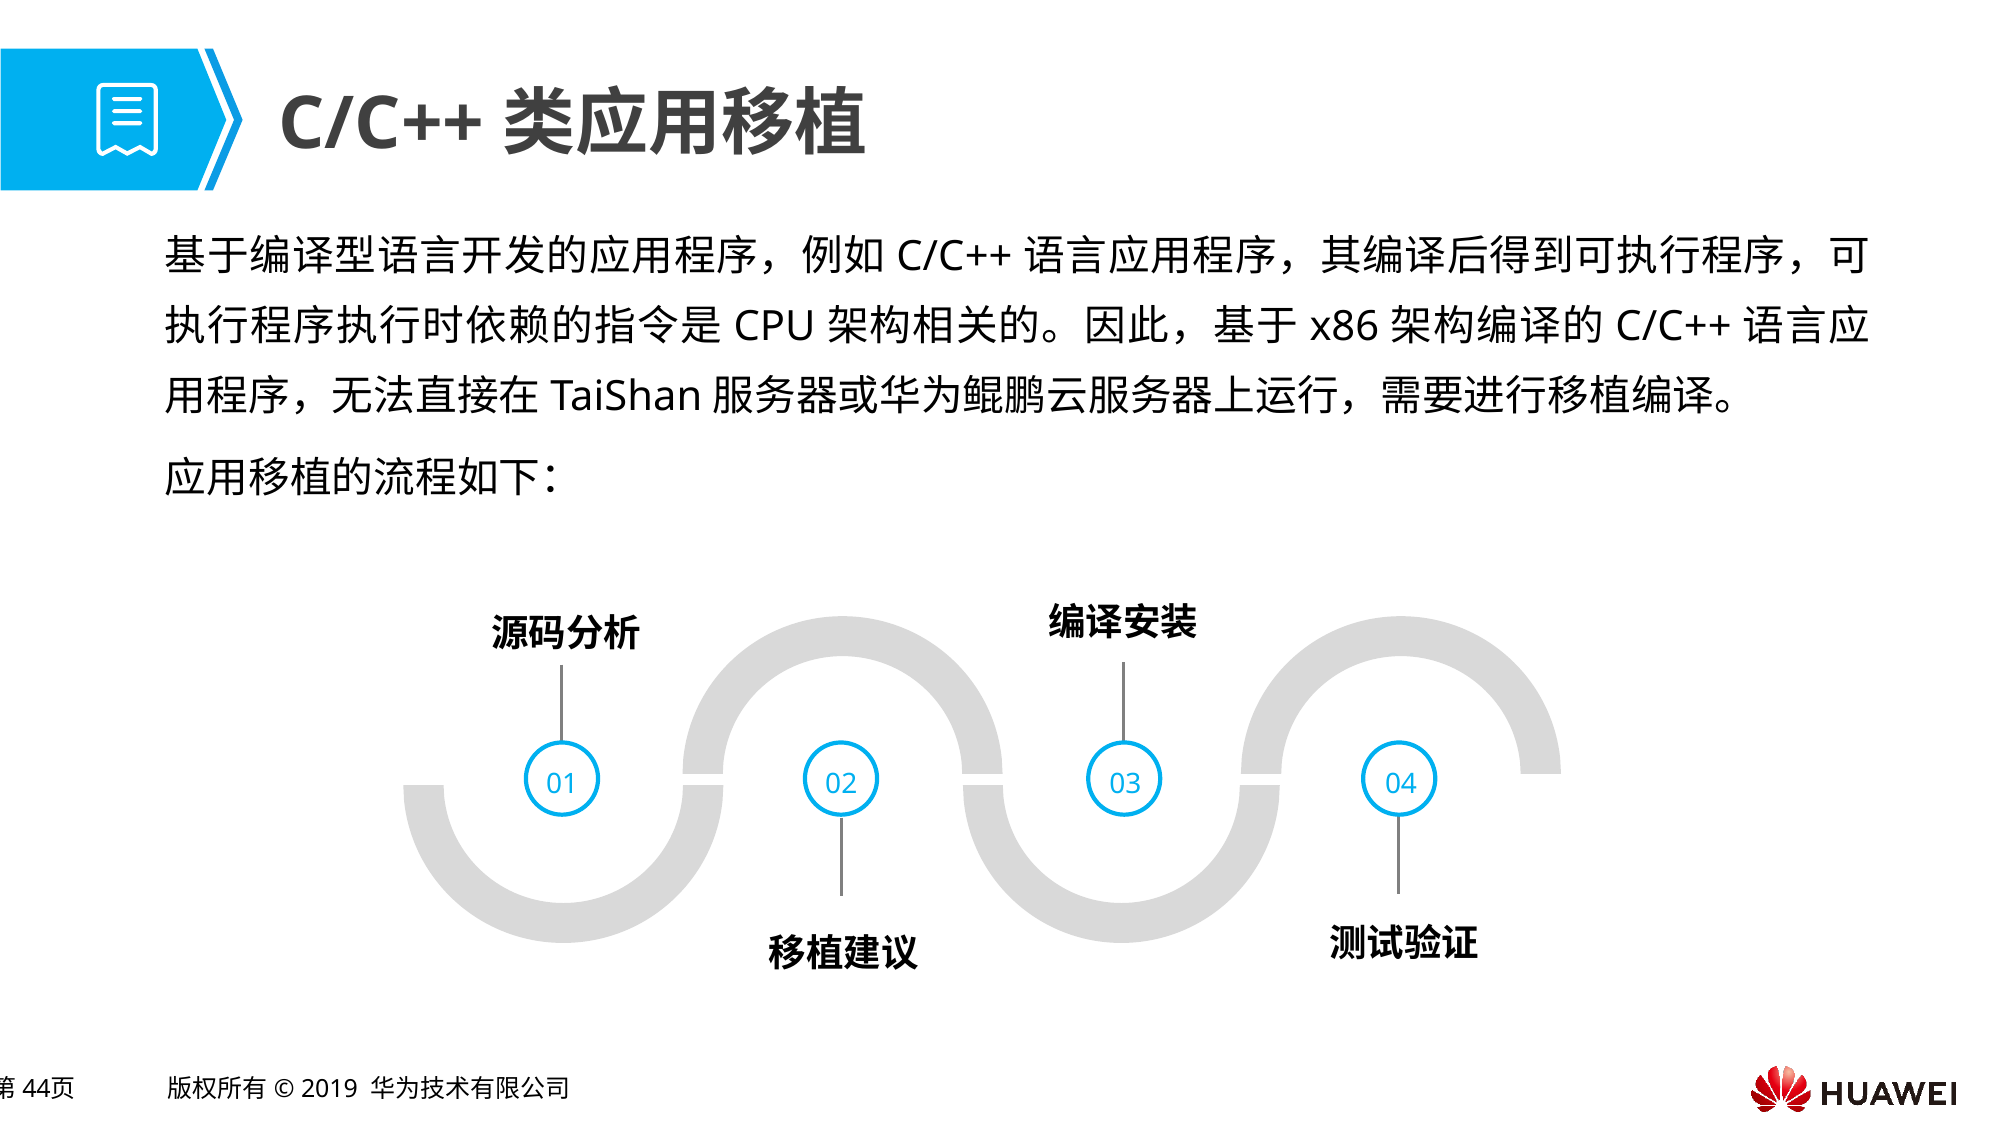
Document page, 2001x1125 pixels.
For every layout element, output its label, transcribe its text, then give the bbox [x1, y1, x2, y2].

title C/C++类应用移植 [261, 67, 1875, 173]
text_box [812, 742, 870, 757]
text_box [1102, 807, 1147, 815]
text_box [682, 616, 1003, 774]
text_box [818, 807, 864, 815]
picture [1751, 1066, 1956, 1112]
text_box [1095, 742, 1154, 757]
text_box 02 [802, 757, 881, 807]
text_box 编译安装 [1022, 604, 1225, 638]
text_box 03 [1086, 757, 1165, 807]
text_box [1370, 742, 1429, 757]
text_box [403, 785, 724, 943]
text_box 移植建议 [742, 933, 945, 970]
text_box 04 [1362, 757, 1441, 807]
text_box [1240, 616, 1562, 774]
text_box 01 [523, 757, 602, 807]
text_box [533, 742, 591, 757]
text_box [539, 807, 585, 815]
list 基于编译型语言开发的应用程序，例如C/C++语言应用程序，其编译后得到可执行程序，可执行程序执行时依赖的指令是CPU架构相关的。因此，基于x86架构编译的C/C++语言应用程序，无法直接在TaiShan服务器或华为鲲鹏云服务器上运行，需要进行移植编译。 应用移植的流程如下： [151, 202, 1885, 971]
text_box 源码分析 [465, 615, 668, 648]
text_box [962, 785, 1280, 943]
text_box 测试验证 [1303, 923, 1506, 961]
text_box [1376, 807, 1422, 815]
